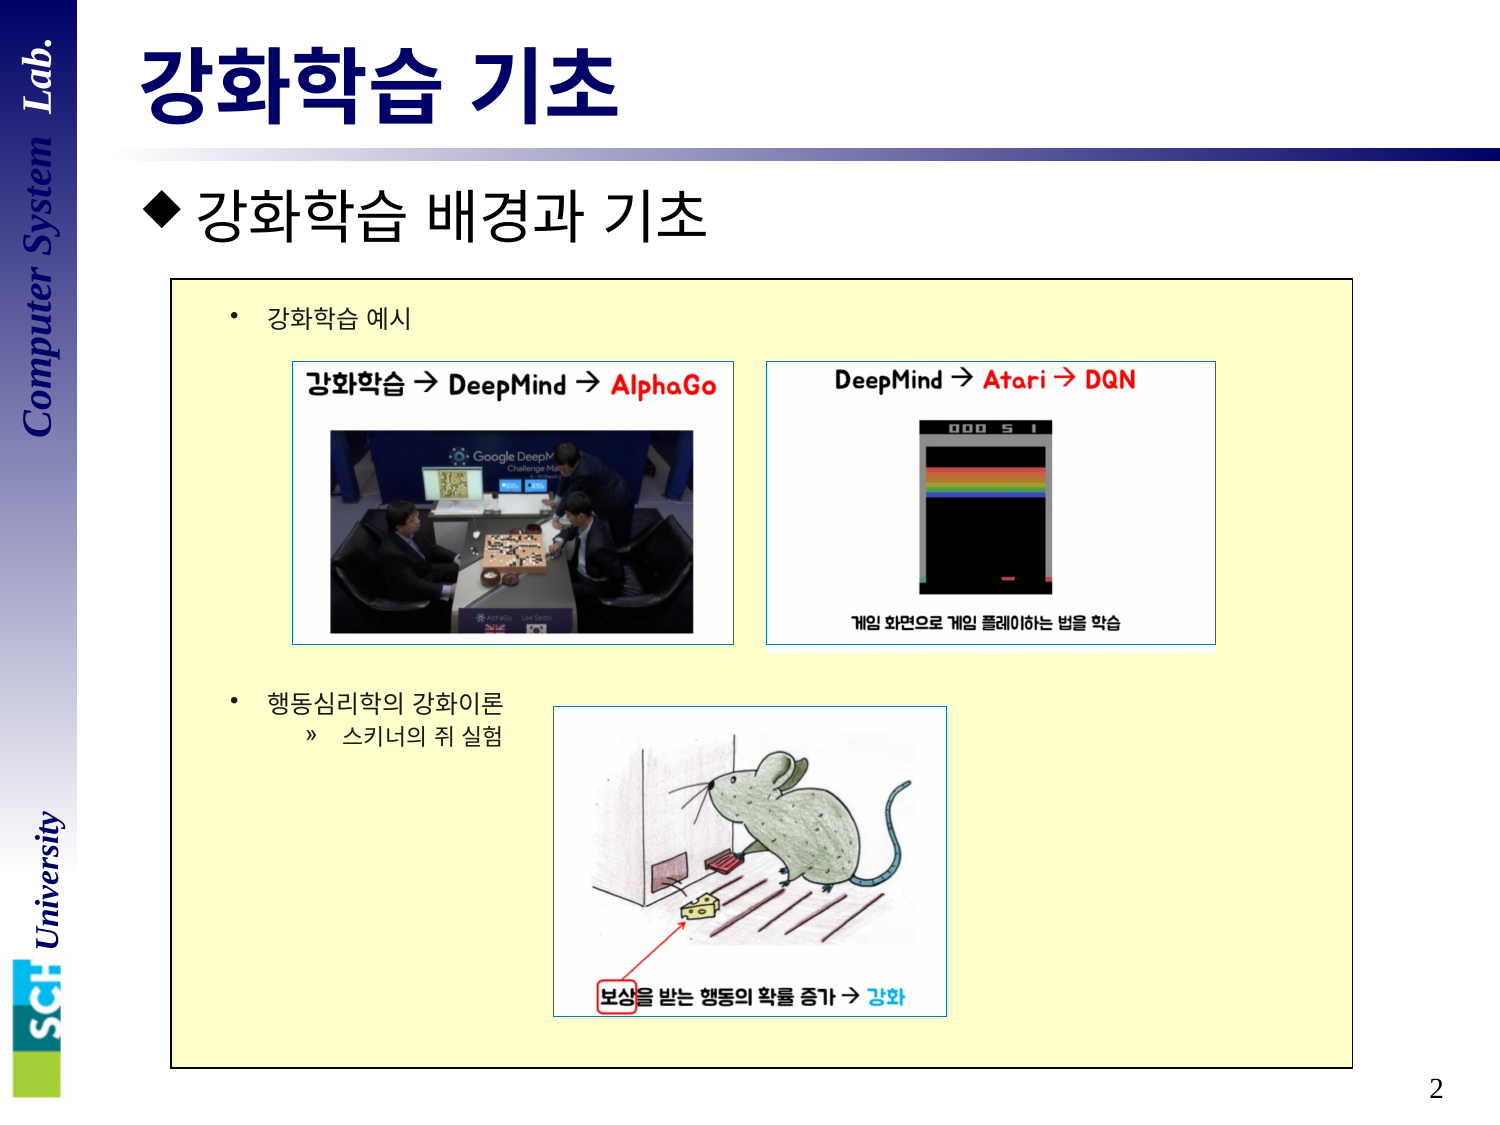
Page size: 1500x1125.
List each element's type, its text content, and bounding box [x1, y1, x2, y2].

text_box [171, 280, 1353, 1068]
picture [5, 952, 69, 1104]
list 강화학습 배경과 기초 [123, 172, 1353, 280]
picture [291, 361, 734, 646]
title 강화학습 기초 [123, 25, 1460, 143]
text_box 강화학습 예시 행동심리학의 강화이론 스키너의 쥐 실험 [112, 296, 1223, 1109]
picture [766, 361, 1216, 653]
picture [553, 705, 947, 1018]
text_box [277, 97, 1500, 173]
